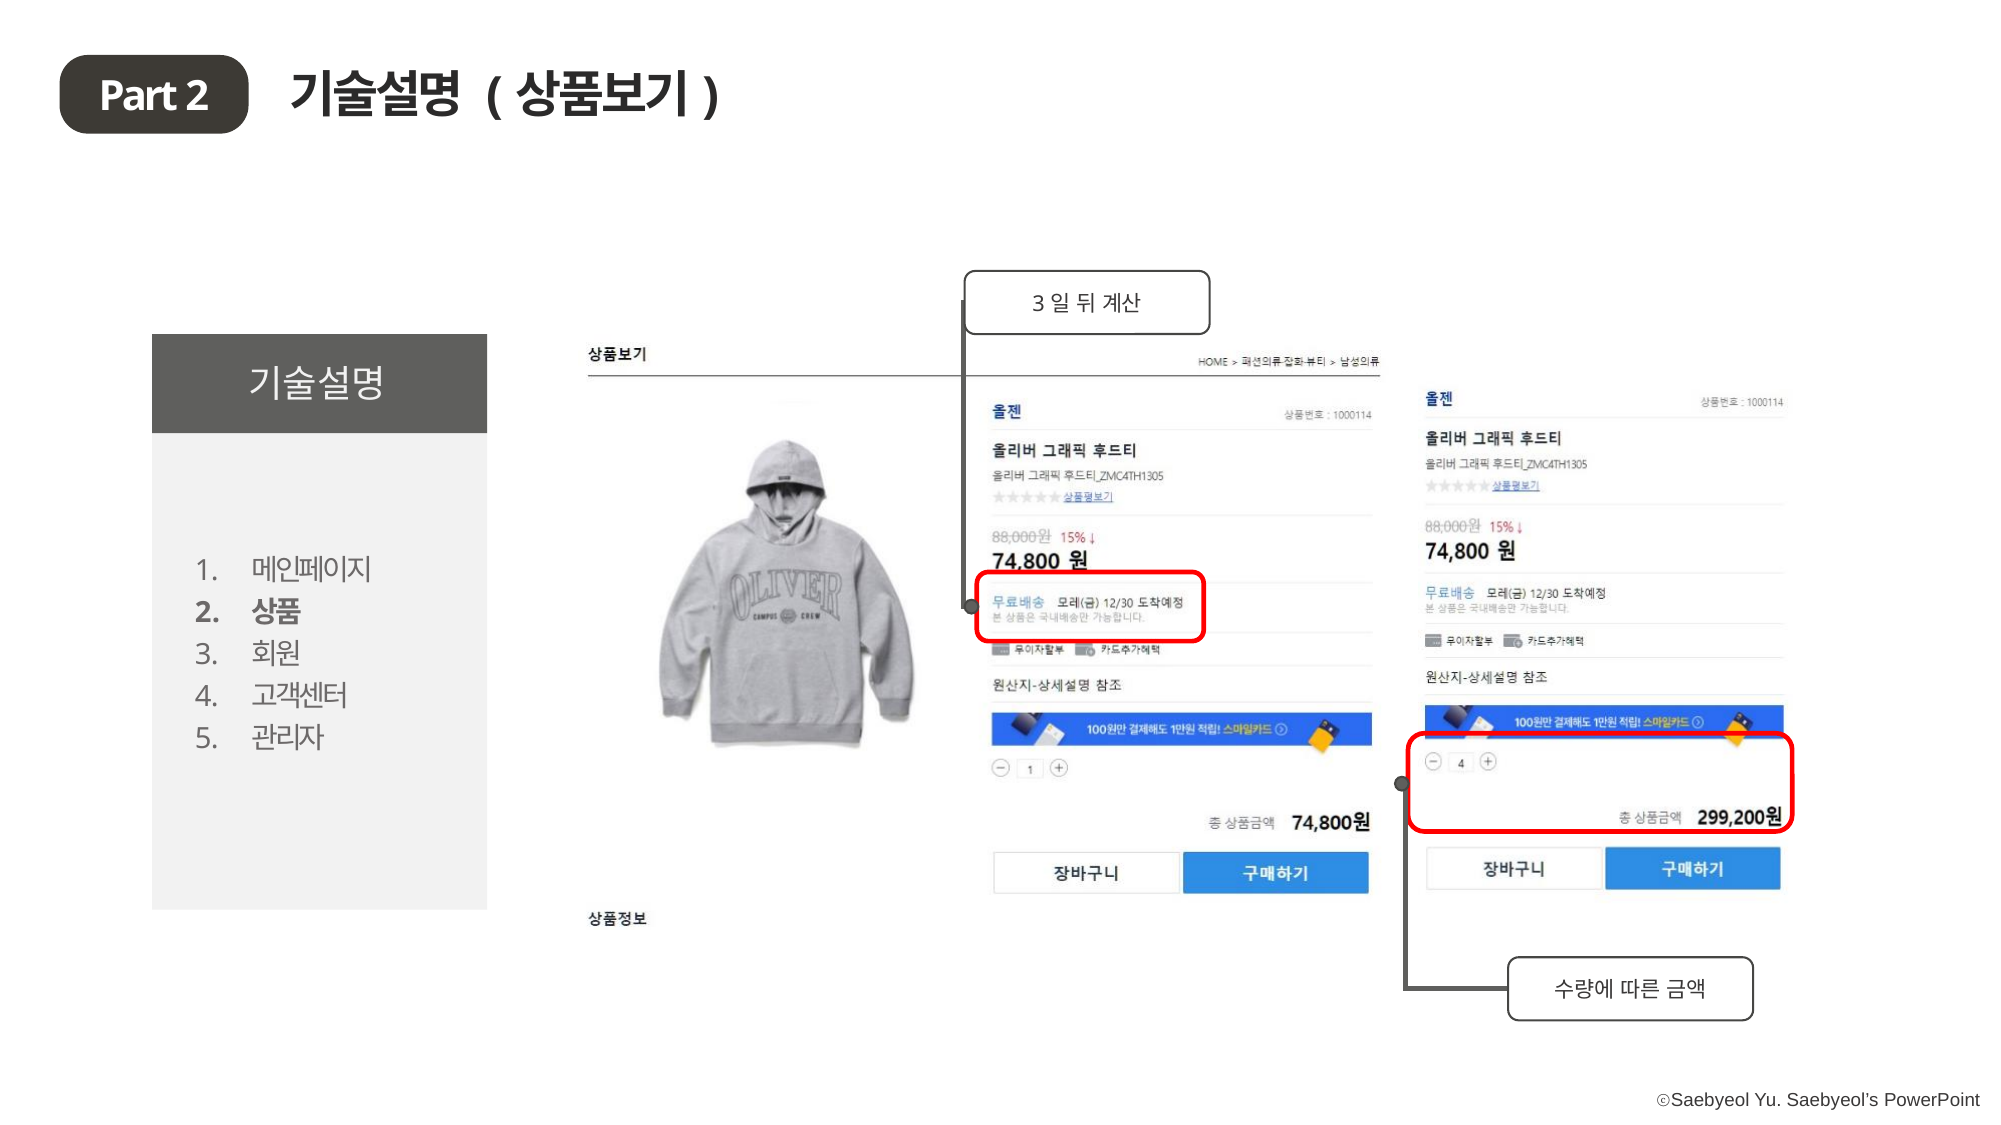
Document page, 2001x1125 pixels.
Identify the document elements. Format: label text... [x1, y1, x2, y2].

text_box [151, 333, 488, 434]
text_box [964, 302, 977, 607]
text_box [1407, 733, 1418, 782]
picture [1418, 373, 1793, 930]
text_box [151, 434, 488, 911]
text_box 기술설명 (상품보기) [274, 54, 735, 130]
text_box 3일 뒤 계산 [963, 269, 1211, 333]
text_box [58, 53, 250, 135]
text_box [1393, 775, 1410, 792]
text_box 기술설명 [233, 352, 401, 413]
text_box 수량에 따른 금액 [1507, 956, 1755, 1022]
text_box 메인페이지 상품 회원 고객센터 관리자 [180, 536, 457, 804]
picture [578, 333, 1391, 930]
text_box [1408, 782, 1509, 989]
text_box Part 2 [84, 61, 225, 127]
